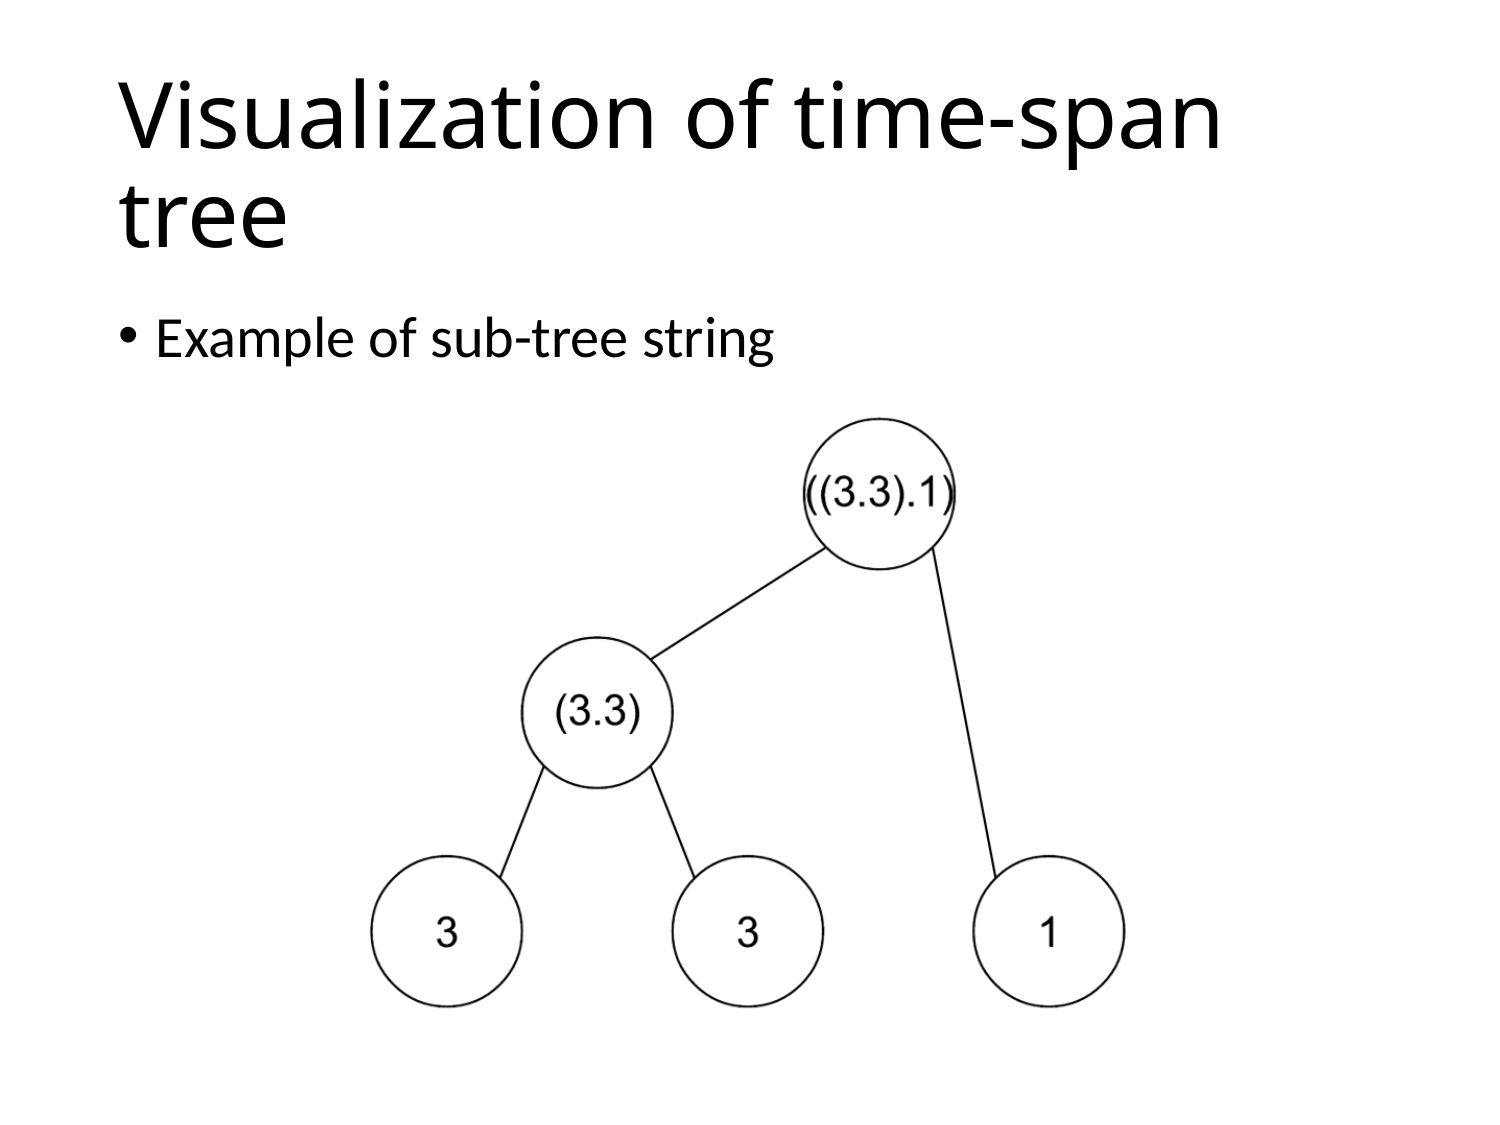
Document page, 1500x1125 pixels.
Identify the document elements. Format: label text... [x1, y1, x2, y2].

title Visualization of time-span tree [103, 59, 1397, 278]
list Example of sub-tree string [103, 299, 1397, 1014]
picture [323, 374, 1177, 1069]
